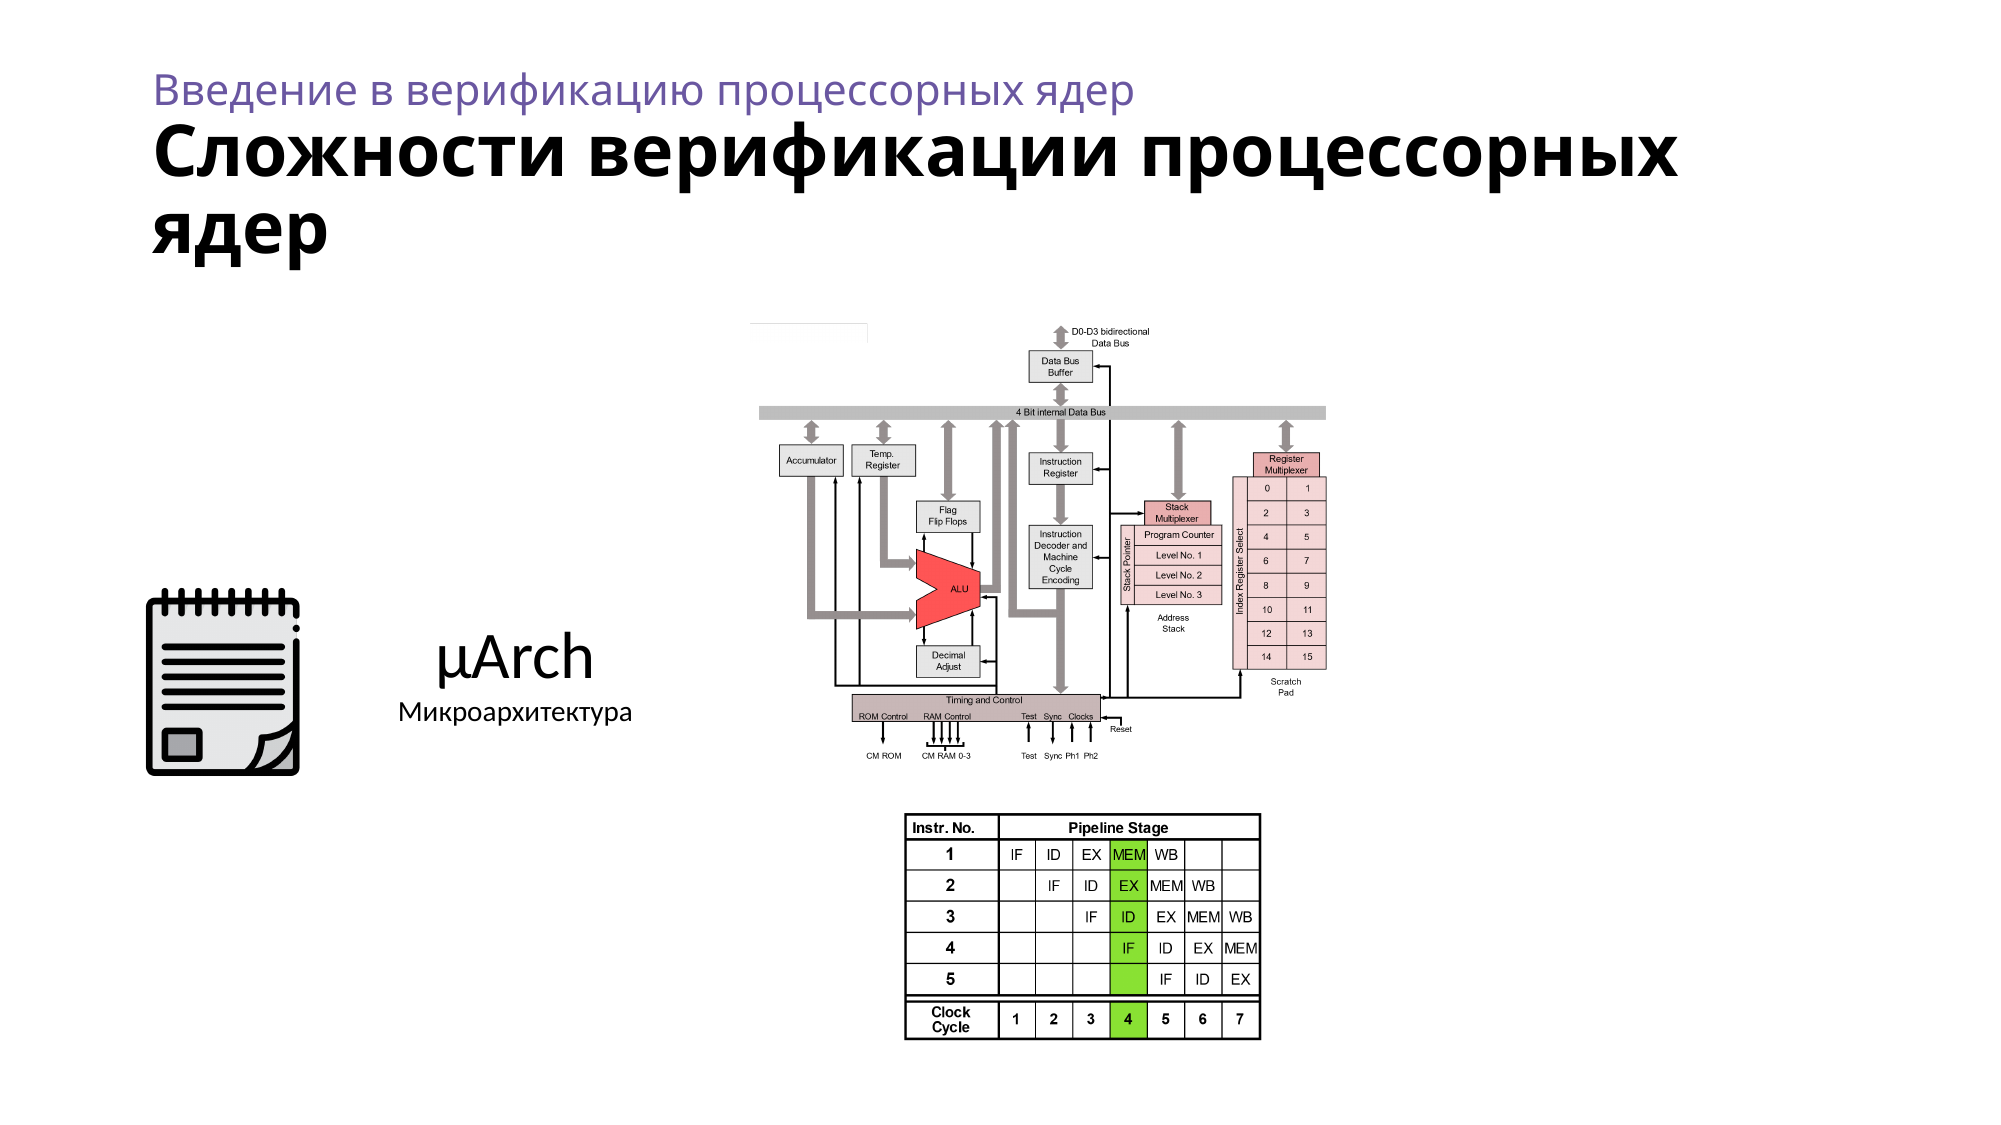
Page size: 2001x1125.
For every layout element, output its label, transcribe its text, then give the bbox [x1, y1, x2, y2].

title Введение в верификацию процессорных ядер Сложности верификации процессорных ядер [137, 59, 1863, 278]
picture [86, 128, 1334, 1045]
